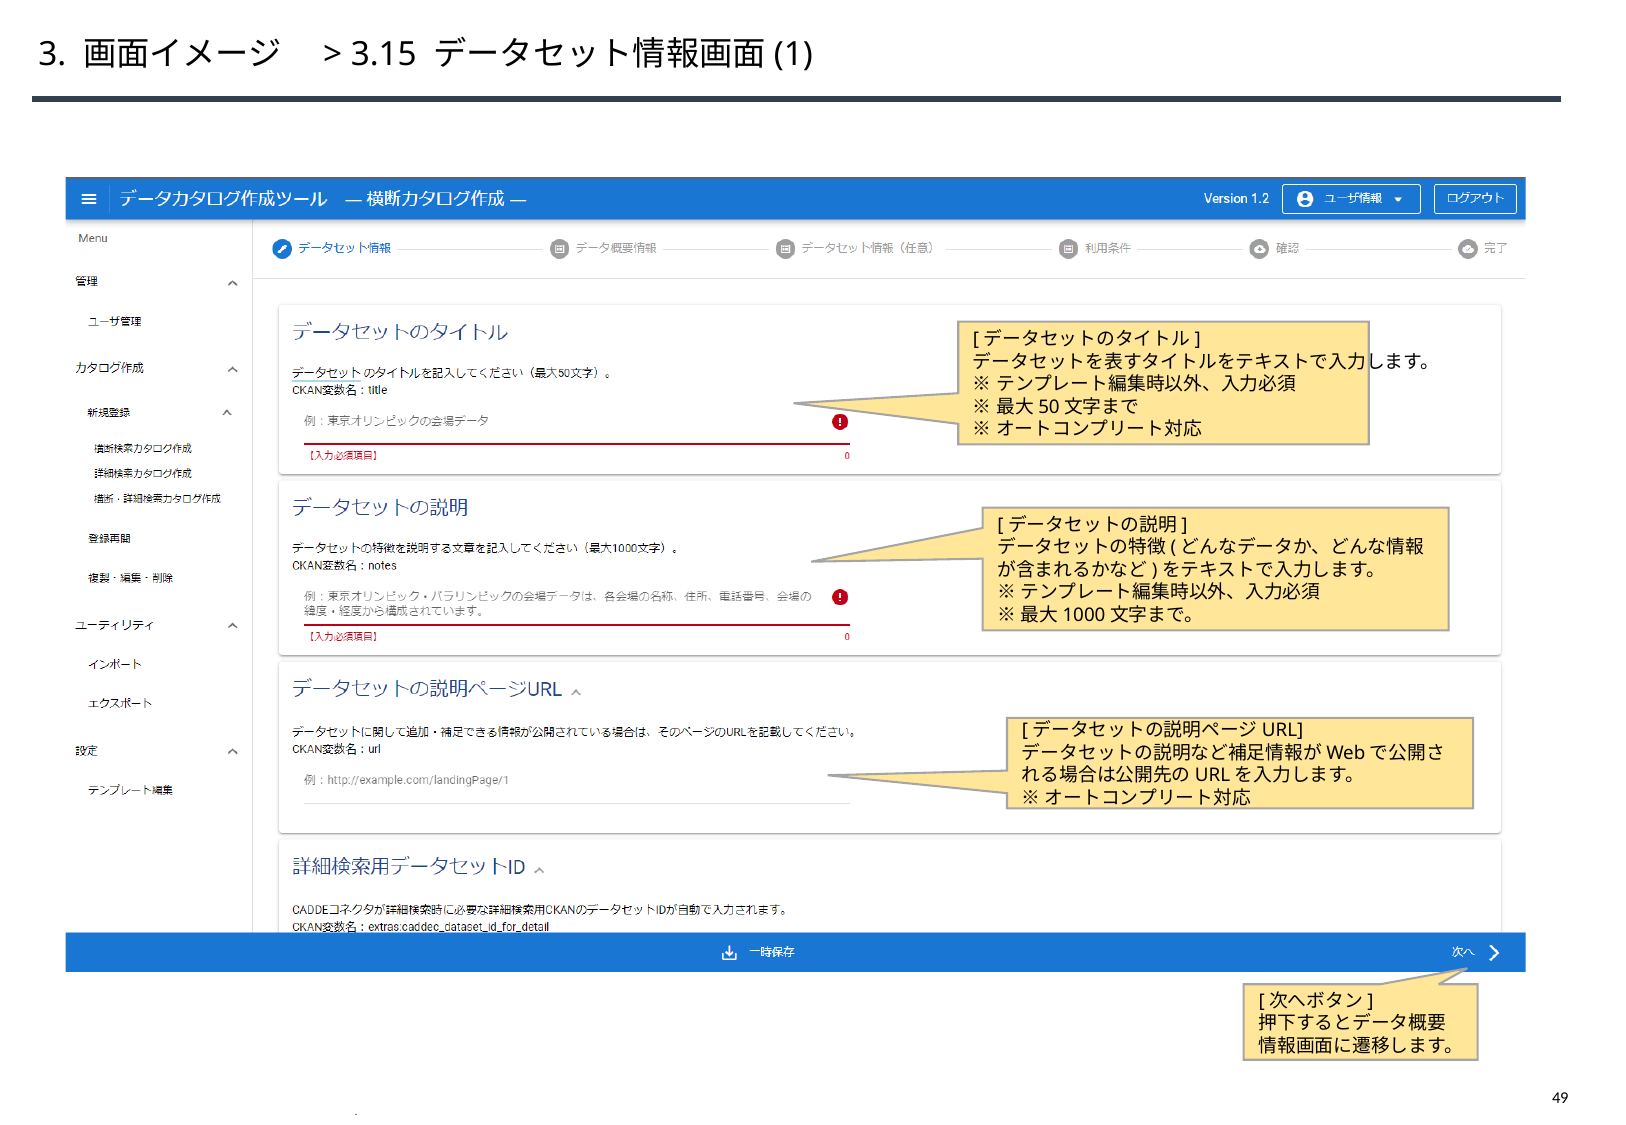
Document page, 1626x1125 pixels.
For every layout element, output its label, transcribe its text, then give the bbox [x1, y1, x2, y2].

title 3. 画面イメージ > 3.15 データセット情報画面(1) [38, 19, 1526, 91]
picture [65, 177, 1526, 972]
text_box [次へボタン] 押下するとデータ概要情報画面に遷移します。 [1242, 972, 1479, 1061]
